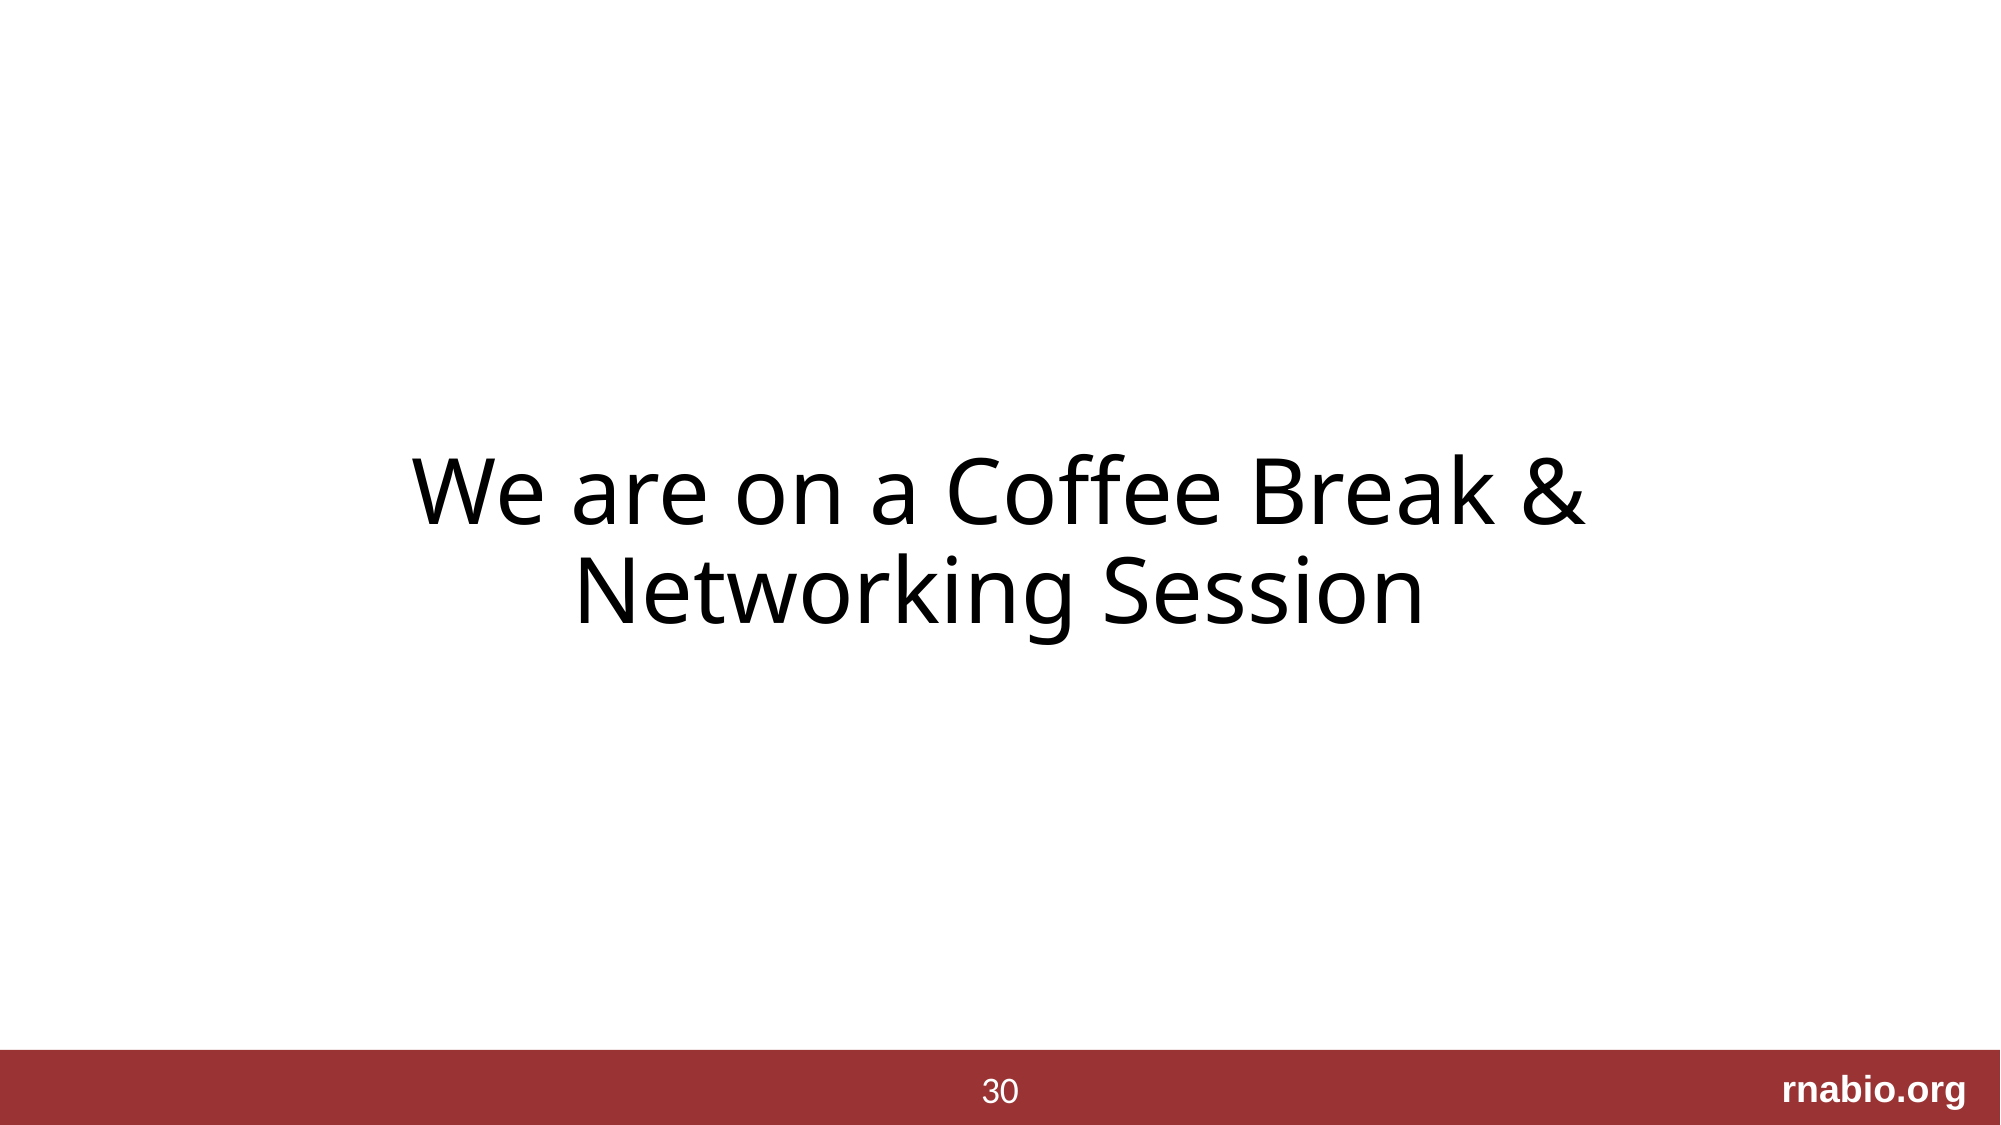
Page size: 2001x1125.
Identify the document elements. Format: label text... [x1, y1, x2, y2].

title We are on a Coffee Break & Networking Session [137, 261, 1863, 828]
